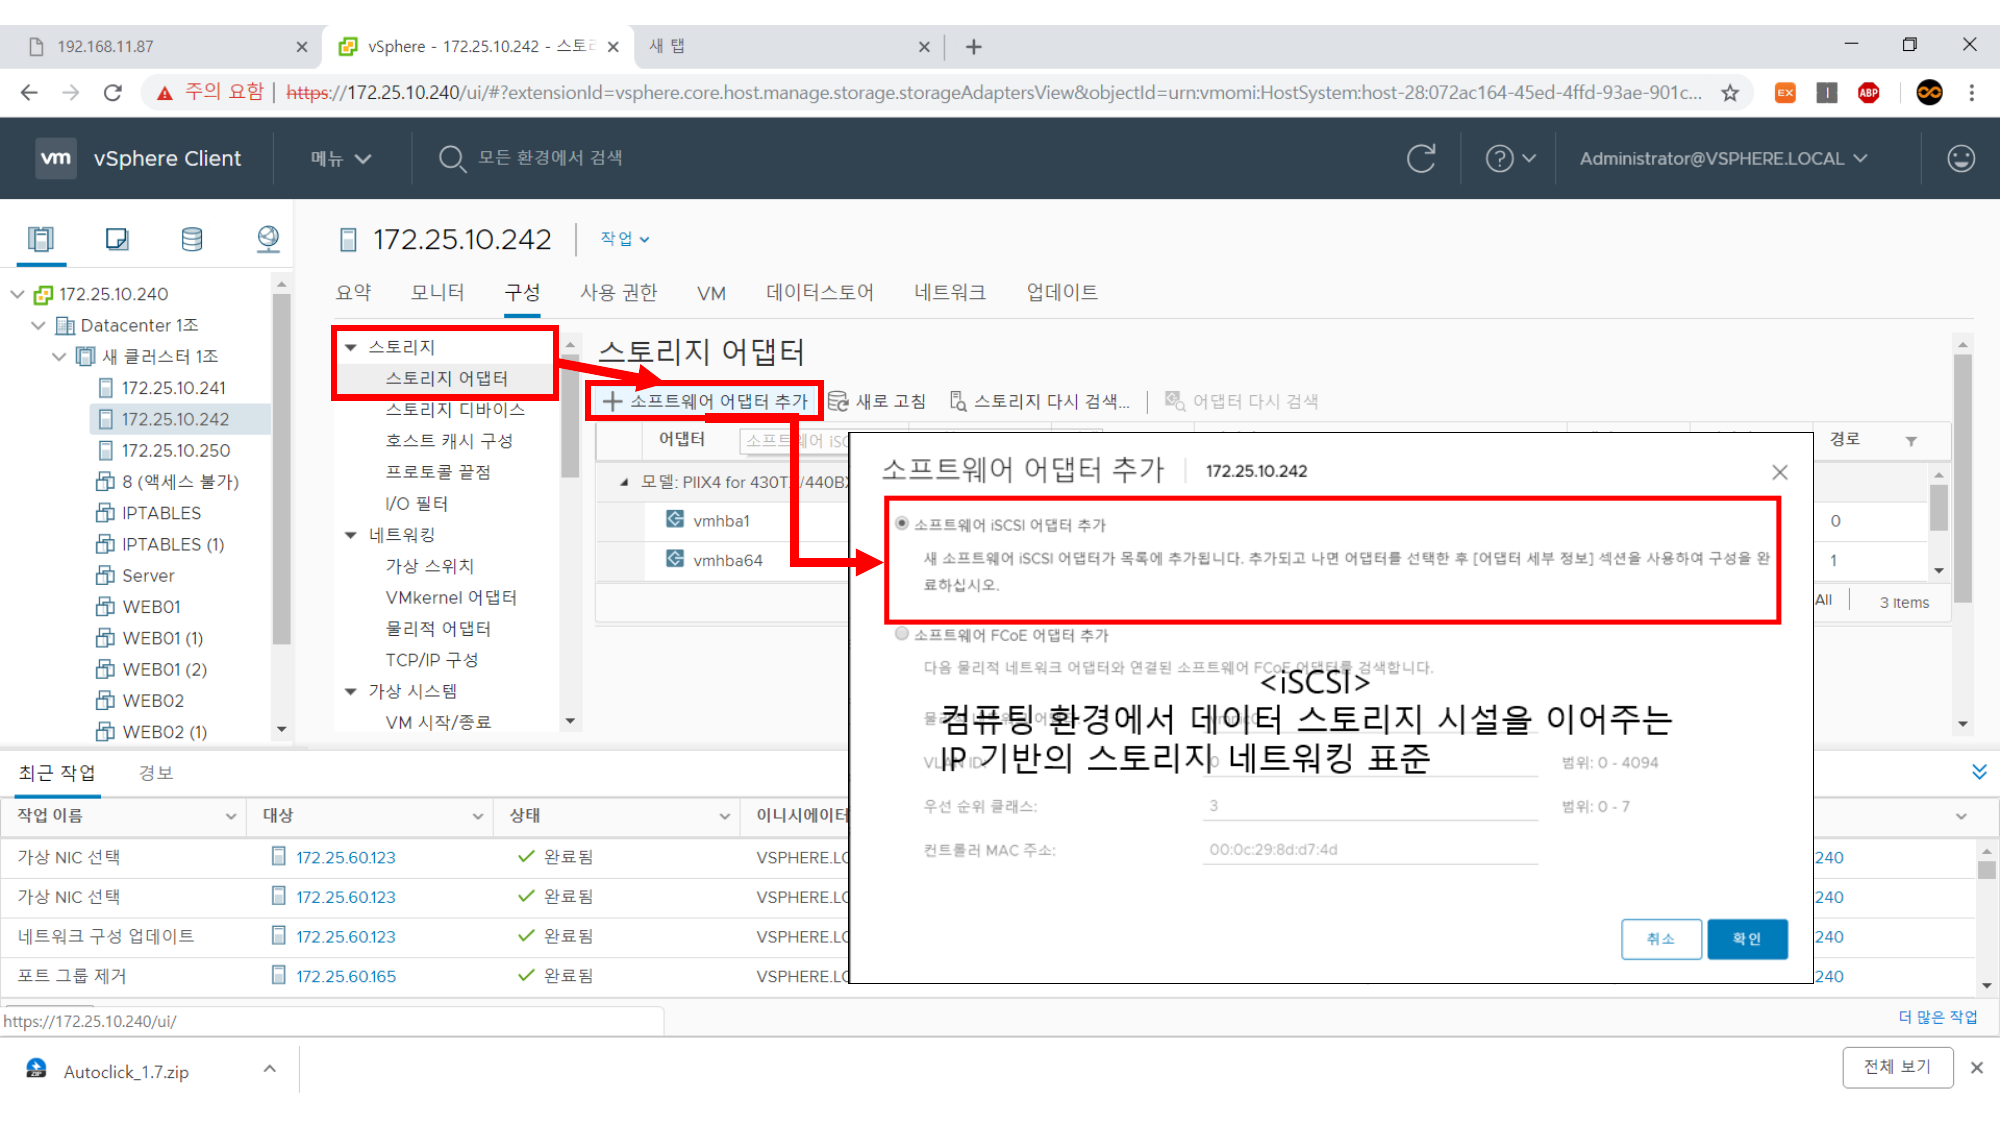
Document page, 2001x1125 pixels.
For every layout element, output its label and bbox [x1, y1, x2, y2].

text_box [556, 362, 666, 384]
text_box [704, 417, 884, 563]
picture [0, 25, 2000, 1099]
